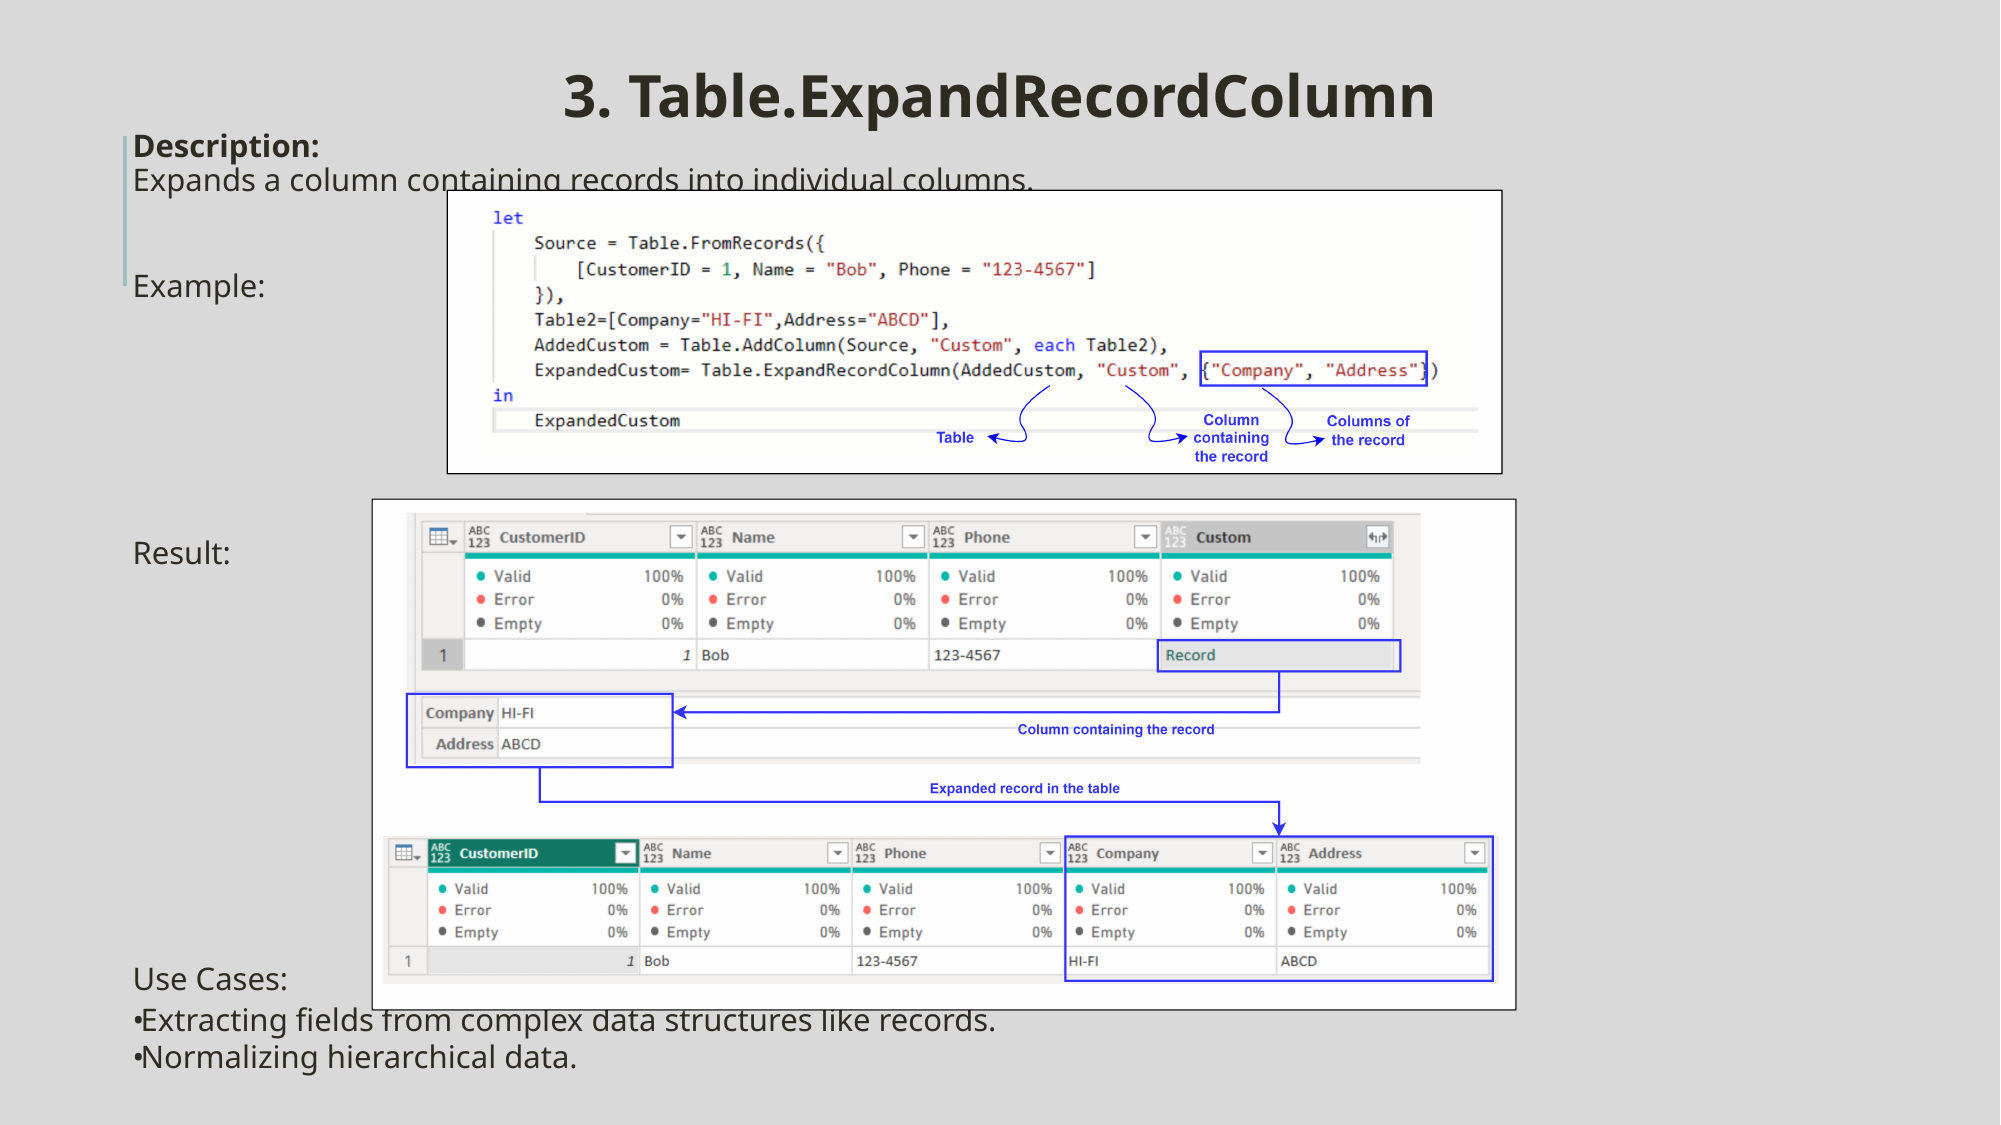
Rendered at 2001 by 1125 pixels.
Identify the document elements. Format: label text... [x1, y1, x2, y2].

text_box 3. Table.ExpandRecordColumn [268, 51, 1732, 137]
picture [360, 177, 1529, 1024]
list Description: Expands a column containing records into individual columns. Example: Result: Use Cases: Extracting fields from complex data structures like records. Normalizing hierarchical data. [125, 123, 1887, 1091]
